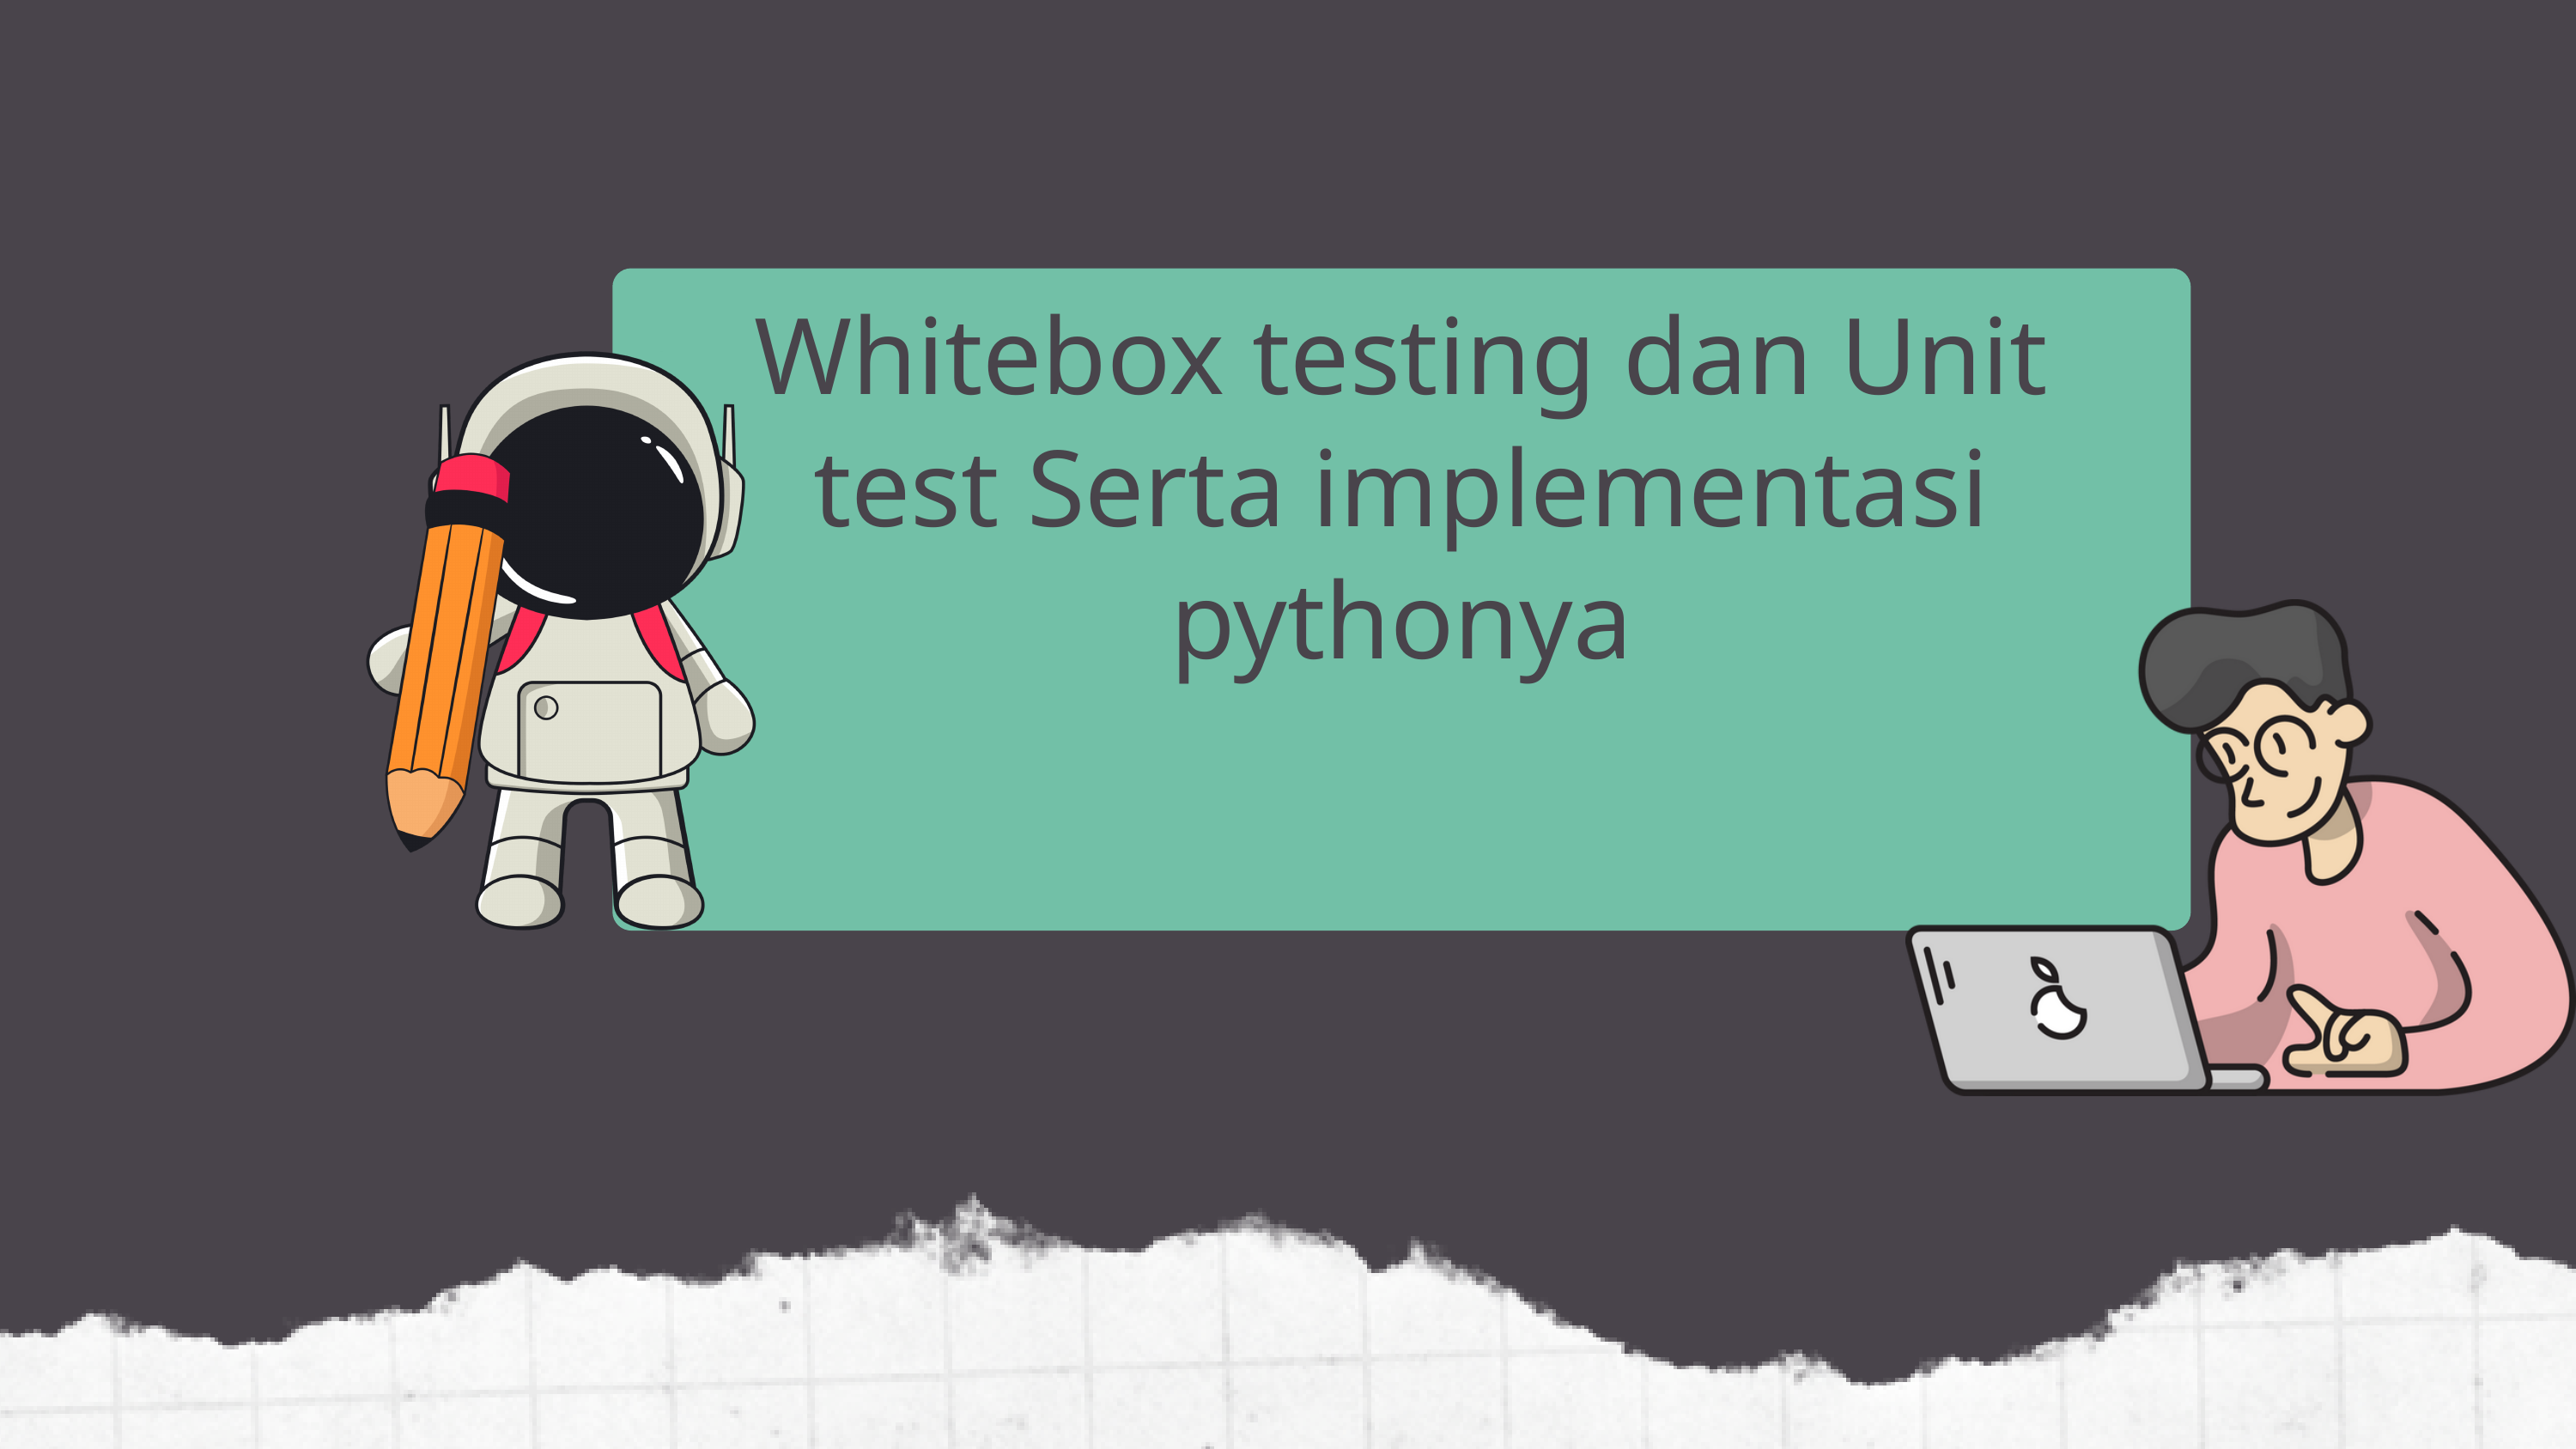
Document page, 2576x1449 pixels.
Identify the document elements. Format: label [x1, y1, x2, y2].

text_box [0, 1192, 2576, 1449]
text_box [1905, 599, 2576, 1096]
text_box [612, 268, 2191, 931]
text_box [364, 351, 605, 931]
